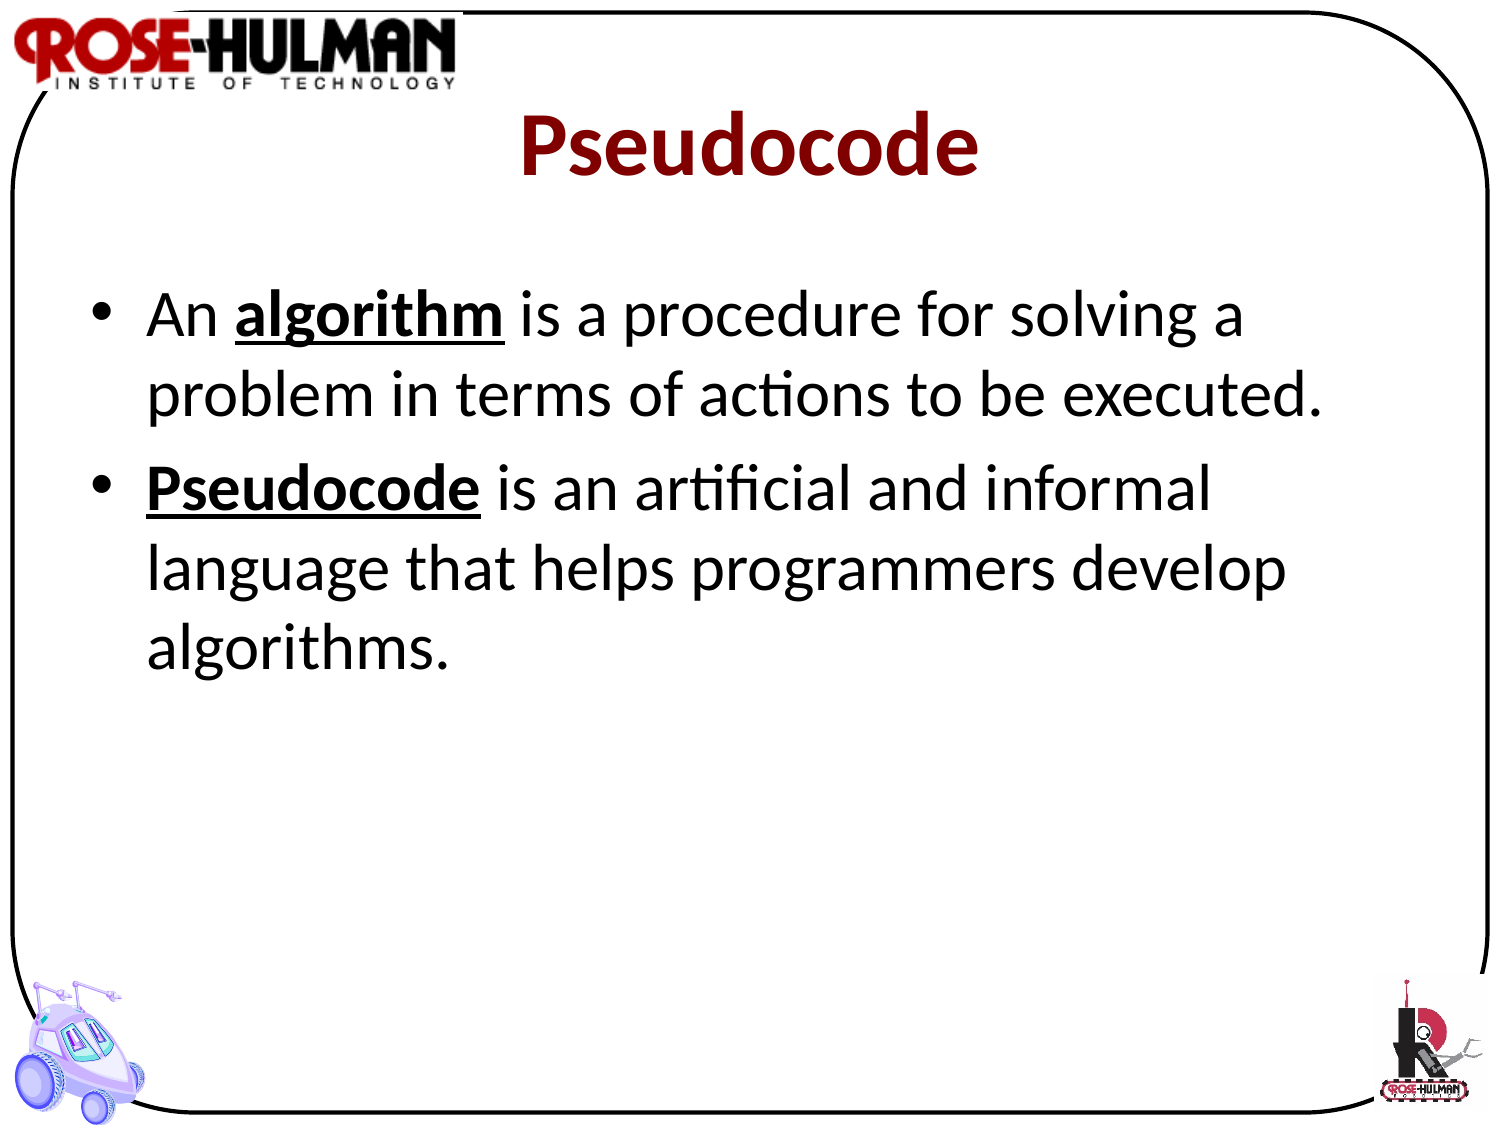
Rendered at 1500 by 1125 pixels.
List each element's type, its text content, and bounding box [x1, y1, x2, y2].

picture [1374, 974, 1488, 1113]
picture [10, 12, 463, 91]
list An algorithm is a procedure for solving a problem in terms of actions to be executed. Pseudocode is an artificial and informal language that helps programmers develop algorithms. [75, 262, 1425, 1005]
title Pseudocode [75, 45, 1425, 233]
